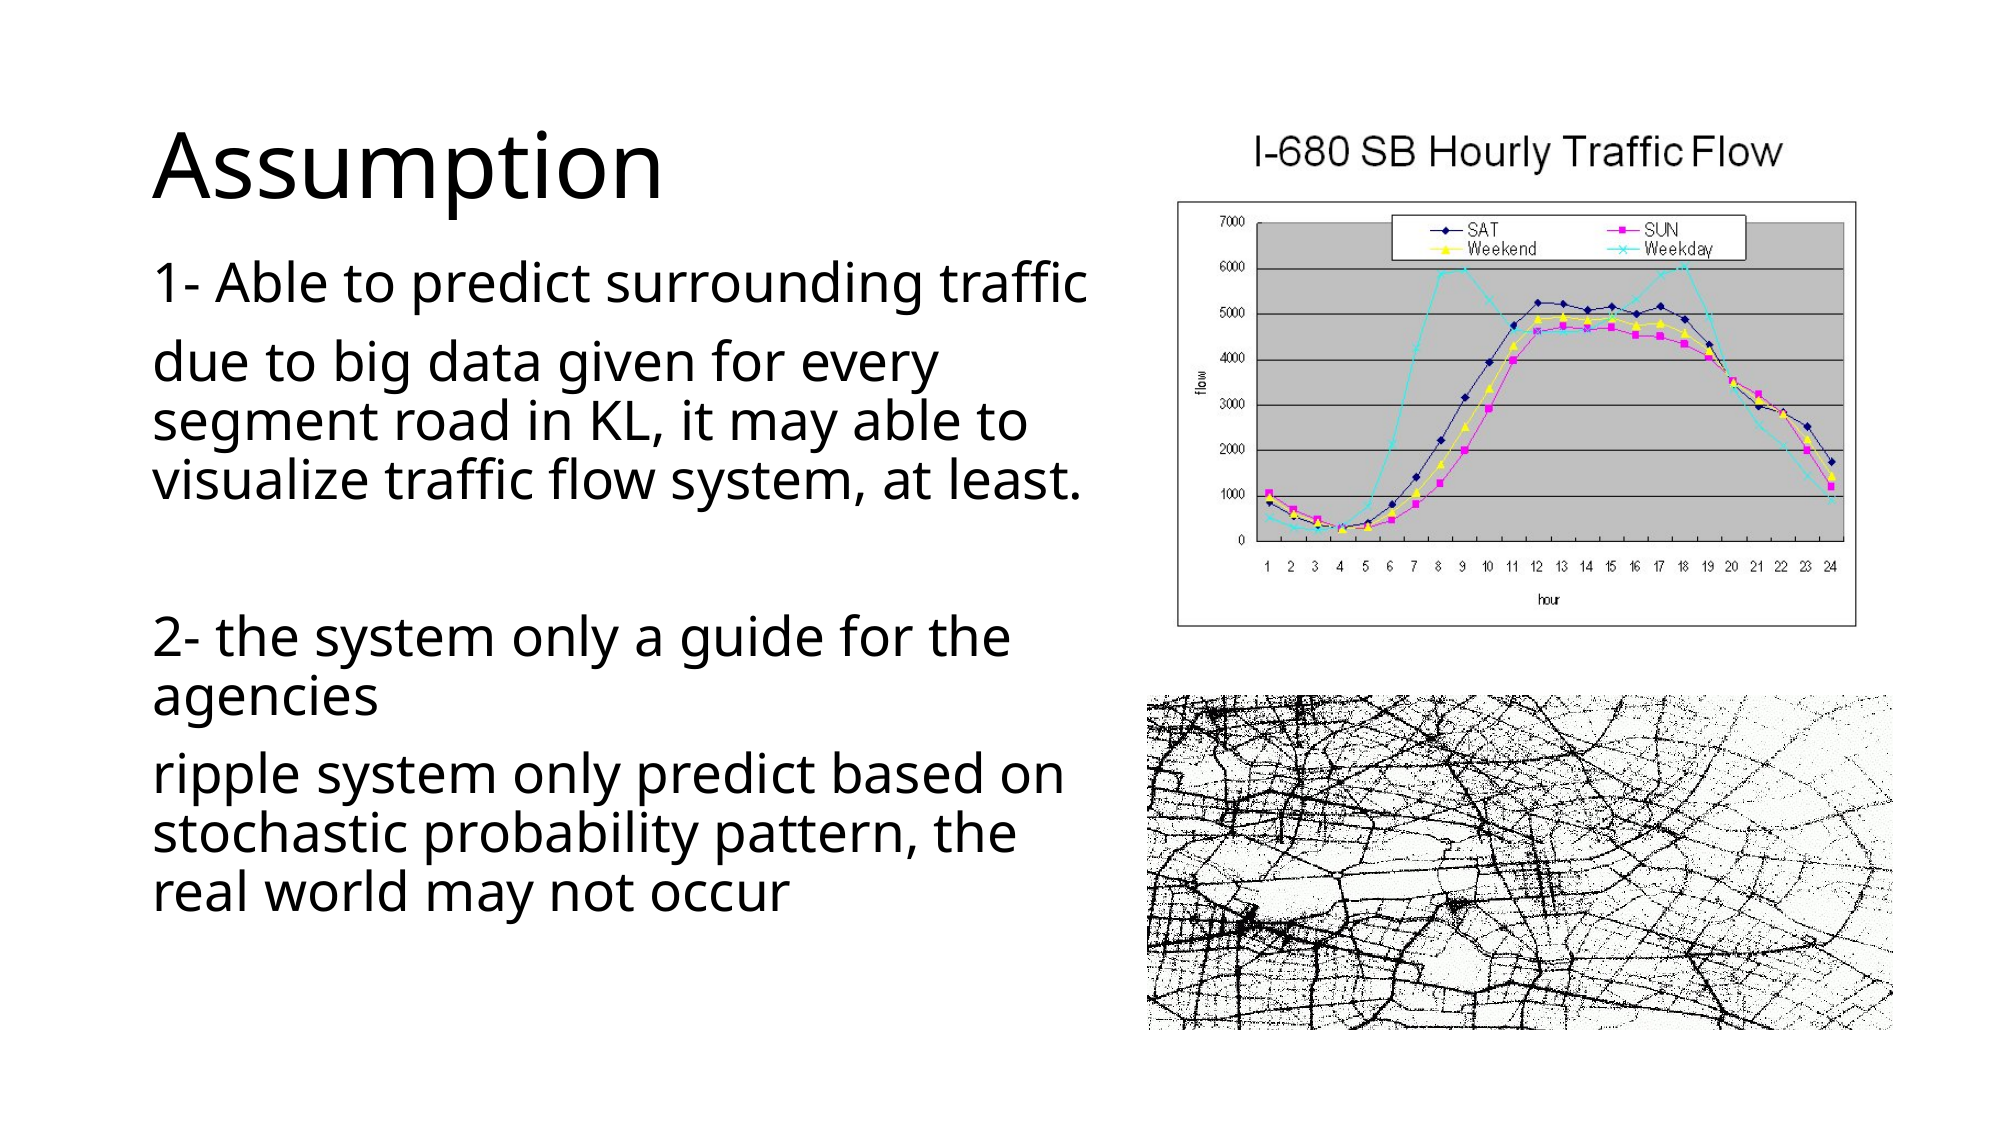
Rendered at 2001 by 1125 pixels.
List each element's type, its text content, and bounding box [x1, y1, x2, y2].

picture [1147, 695, 1893, 1030]
title Assumption [137, 59, 1863, 278]
picture [1173, 118, 1863, 631]
list 1- Able to predict surrounding traffic due to big data given for every segment road in KL, it may able to visualize traffic flow system, at least. 2- the system only a guide for the agencies ripple system only predict based on stochastic probability pattern, the real world may not occur [137, 247, 1127, 1014]
